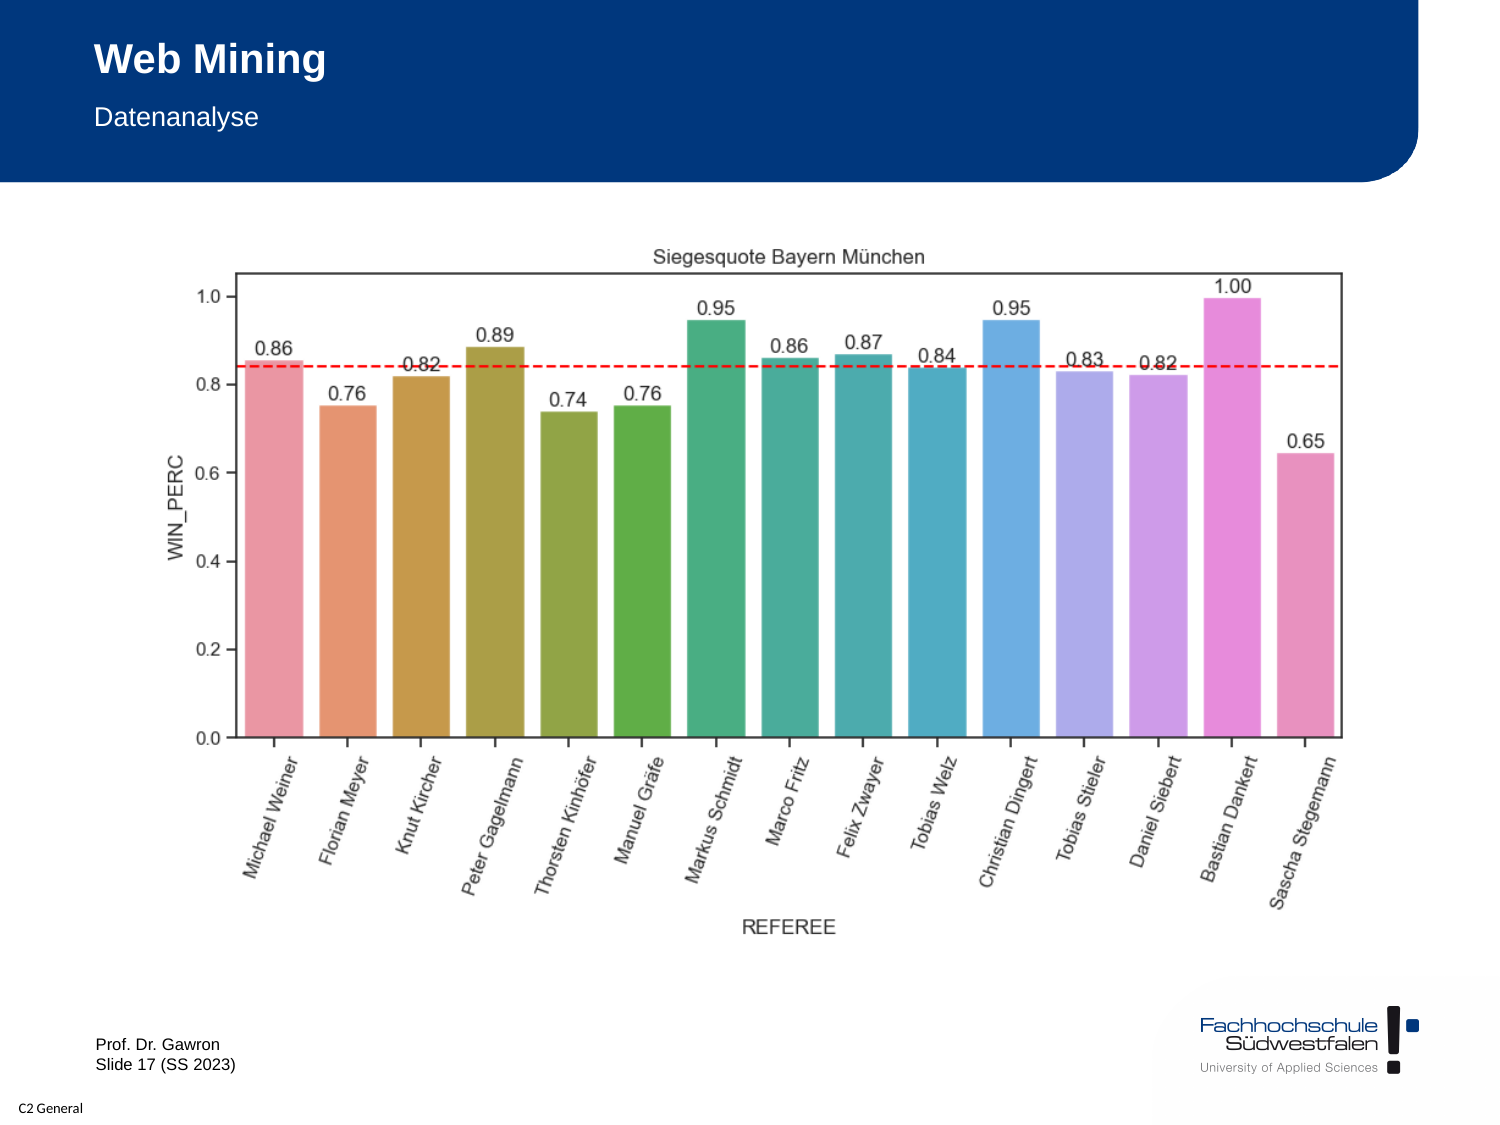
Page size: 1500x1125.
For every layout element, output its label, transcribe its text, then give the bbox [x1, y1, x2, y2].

picture [0, 0, 1419, 183]
picture [157, 237, 1354, 950]
title Web Mining [93, 30, 1417, 91]
list Datenanalyse [93, 95, 1417, 141]
picture [1152, 976, 1500, 1125]
